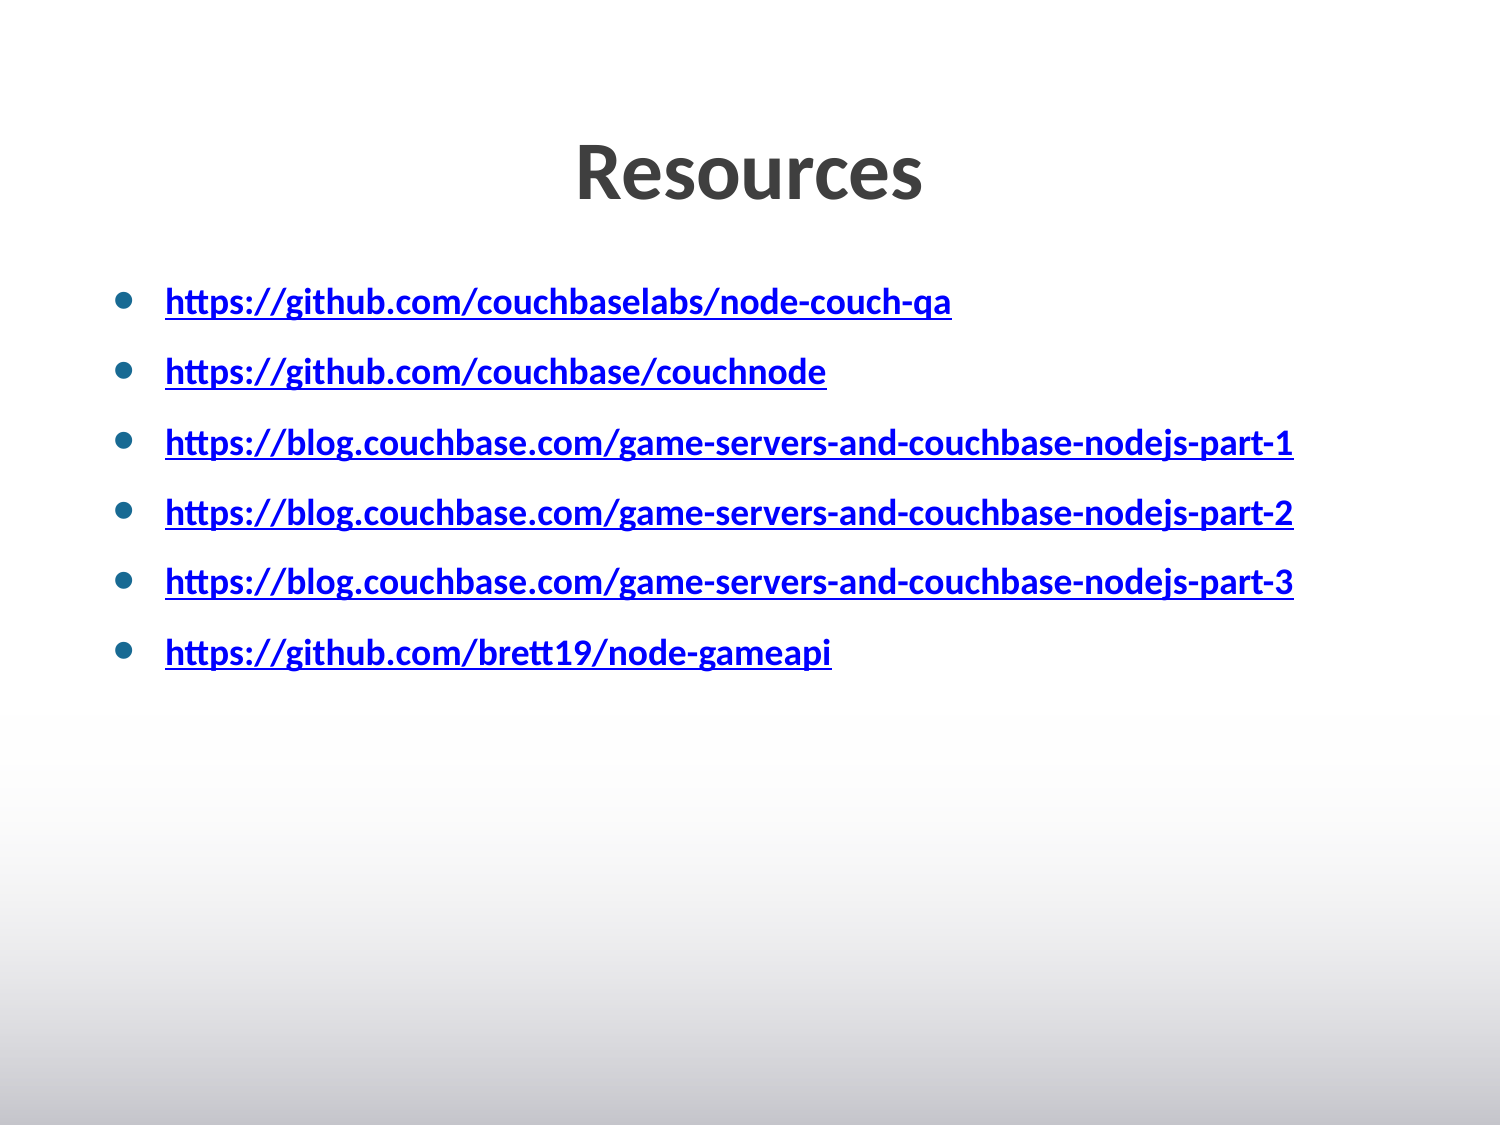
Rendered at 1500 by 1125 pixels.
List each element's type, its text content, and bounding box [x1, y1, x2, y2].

title Resources [74, 44, 1426, 234]
list https://github.com/couchbaselabs/node-couch-qa https://github.com/couchbase/couchnode https://blog.couchbase.com/game-servers-and-couchbase-nodejs-part-1 https://blog.couchbase.com/game-servers-and-couchbase-nodejs-part-2 https://blog.couchbase.com/game-servers-and-couchbase-nodejs-part-3 https://github.com/brett19/node-gameapi [74, 261, 1426, 1078]
